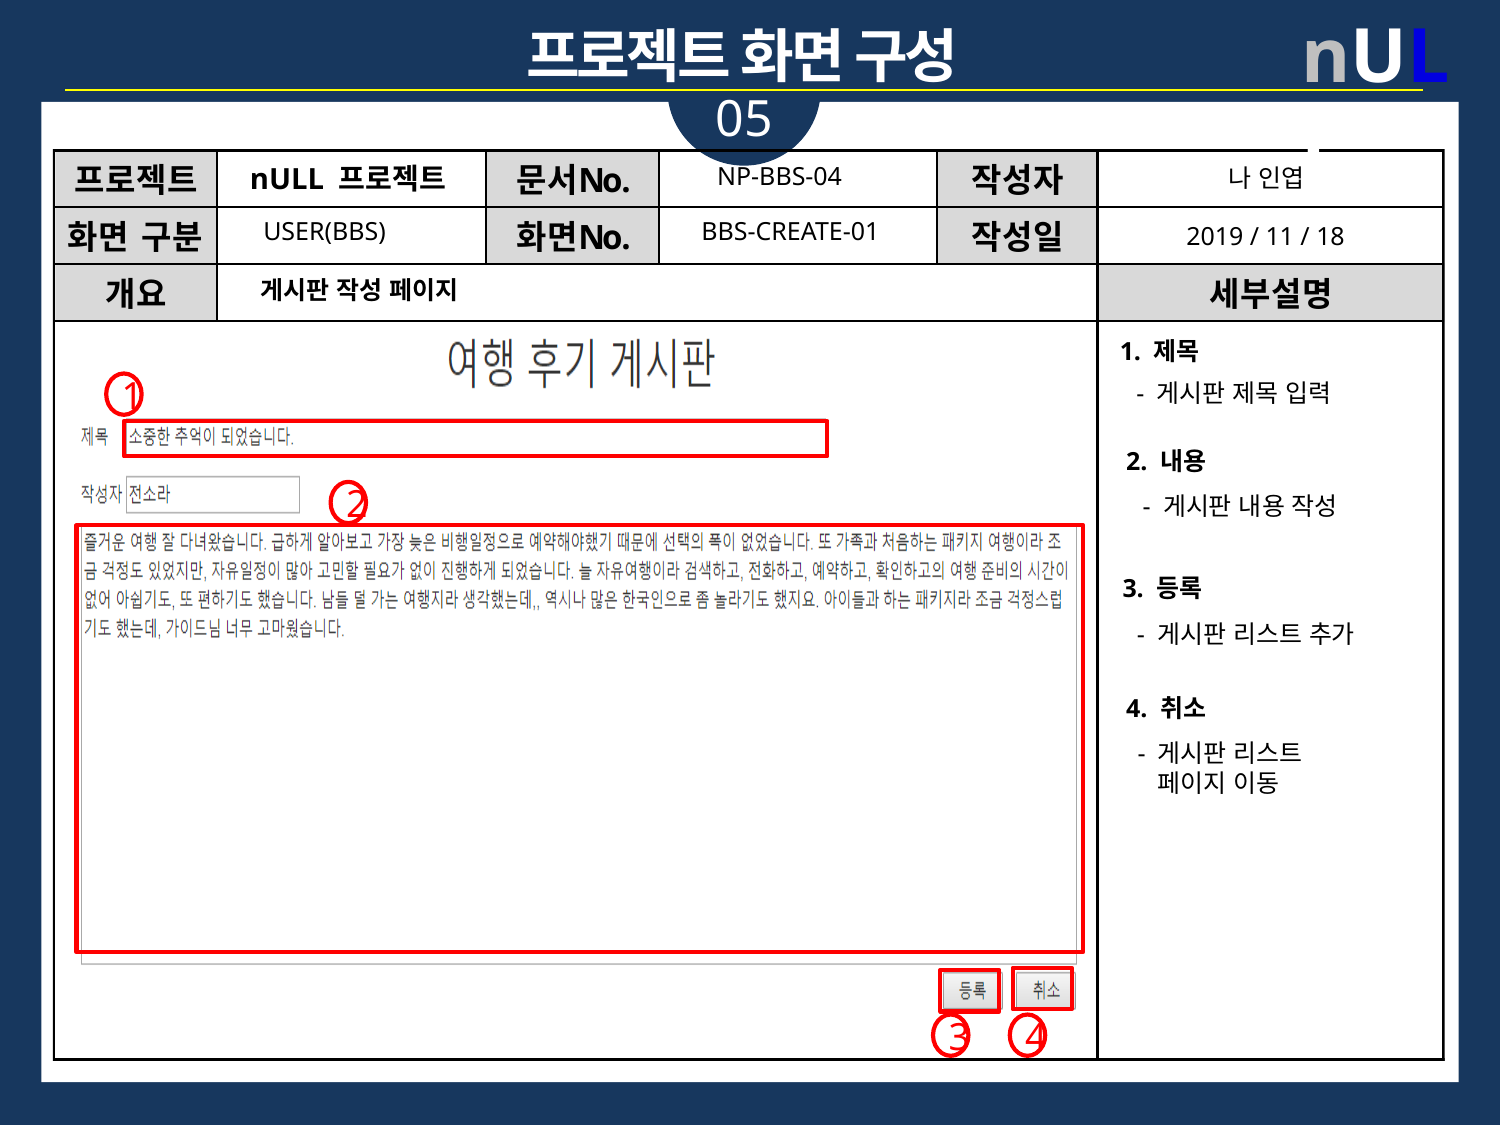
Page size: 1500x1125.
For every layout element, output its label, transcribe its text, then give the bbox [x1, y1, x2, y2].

picture [77, 332, 1085, 1040]
text_box 프로젝트 화면 구성 [511, 11, 974, 89]
text_box nULL [1286, 0, 1500, 195]
text_box 05 [655, 98, 833, 147]
text_box [39, 100, 1461, 1084]
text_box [52, 148, 1448, 1064]
